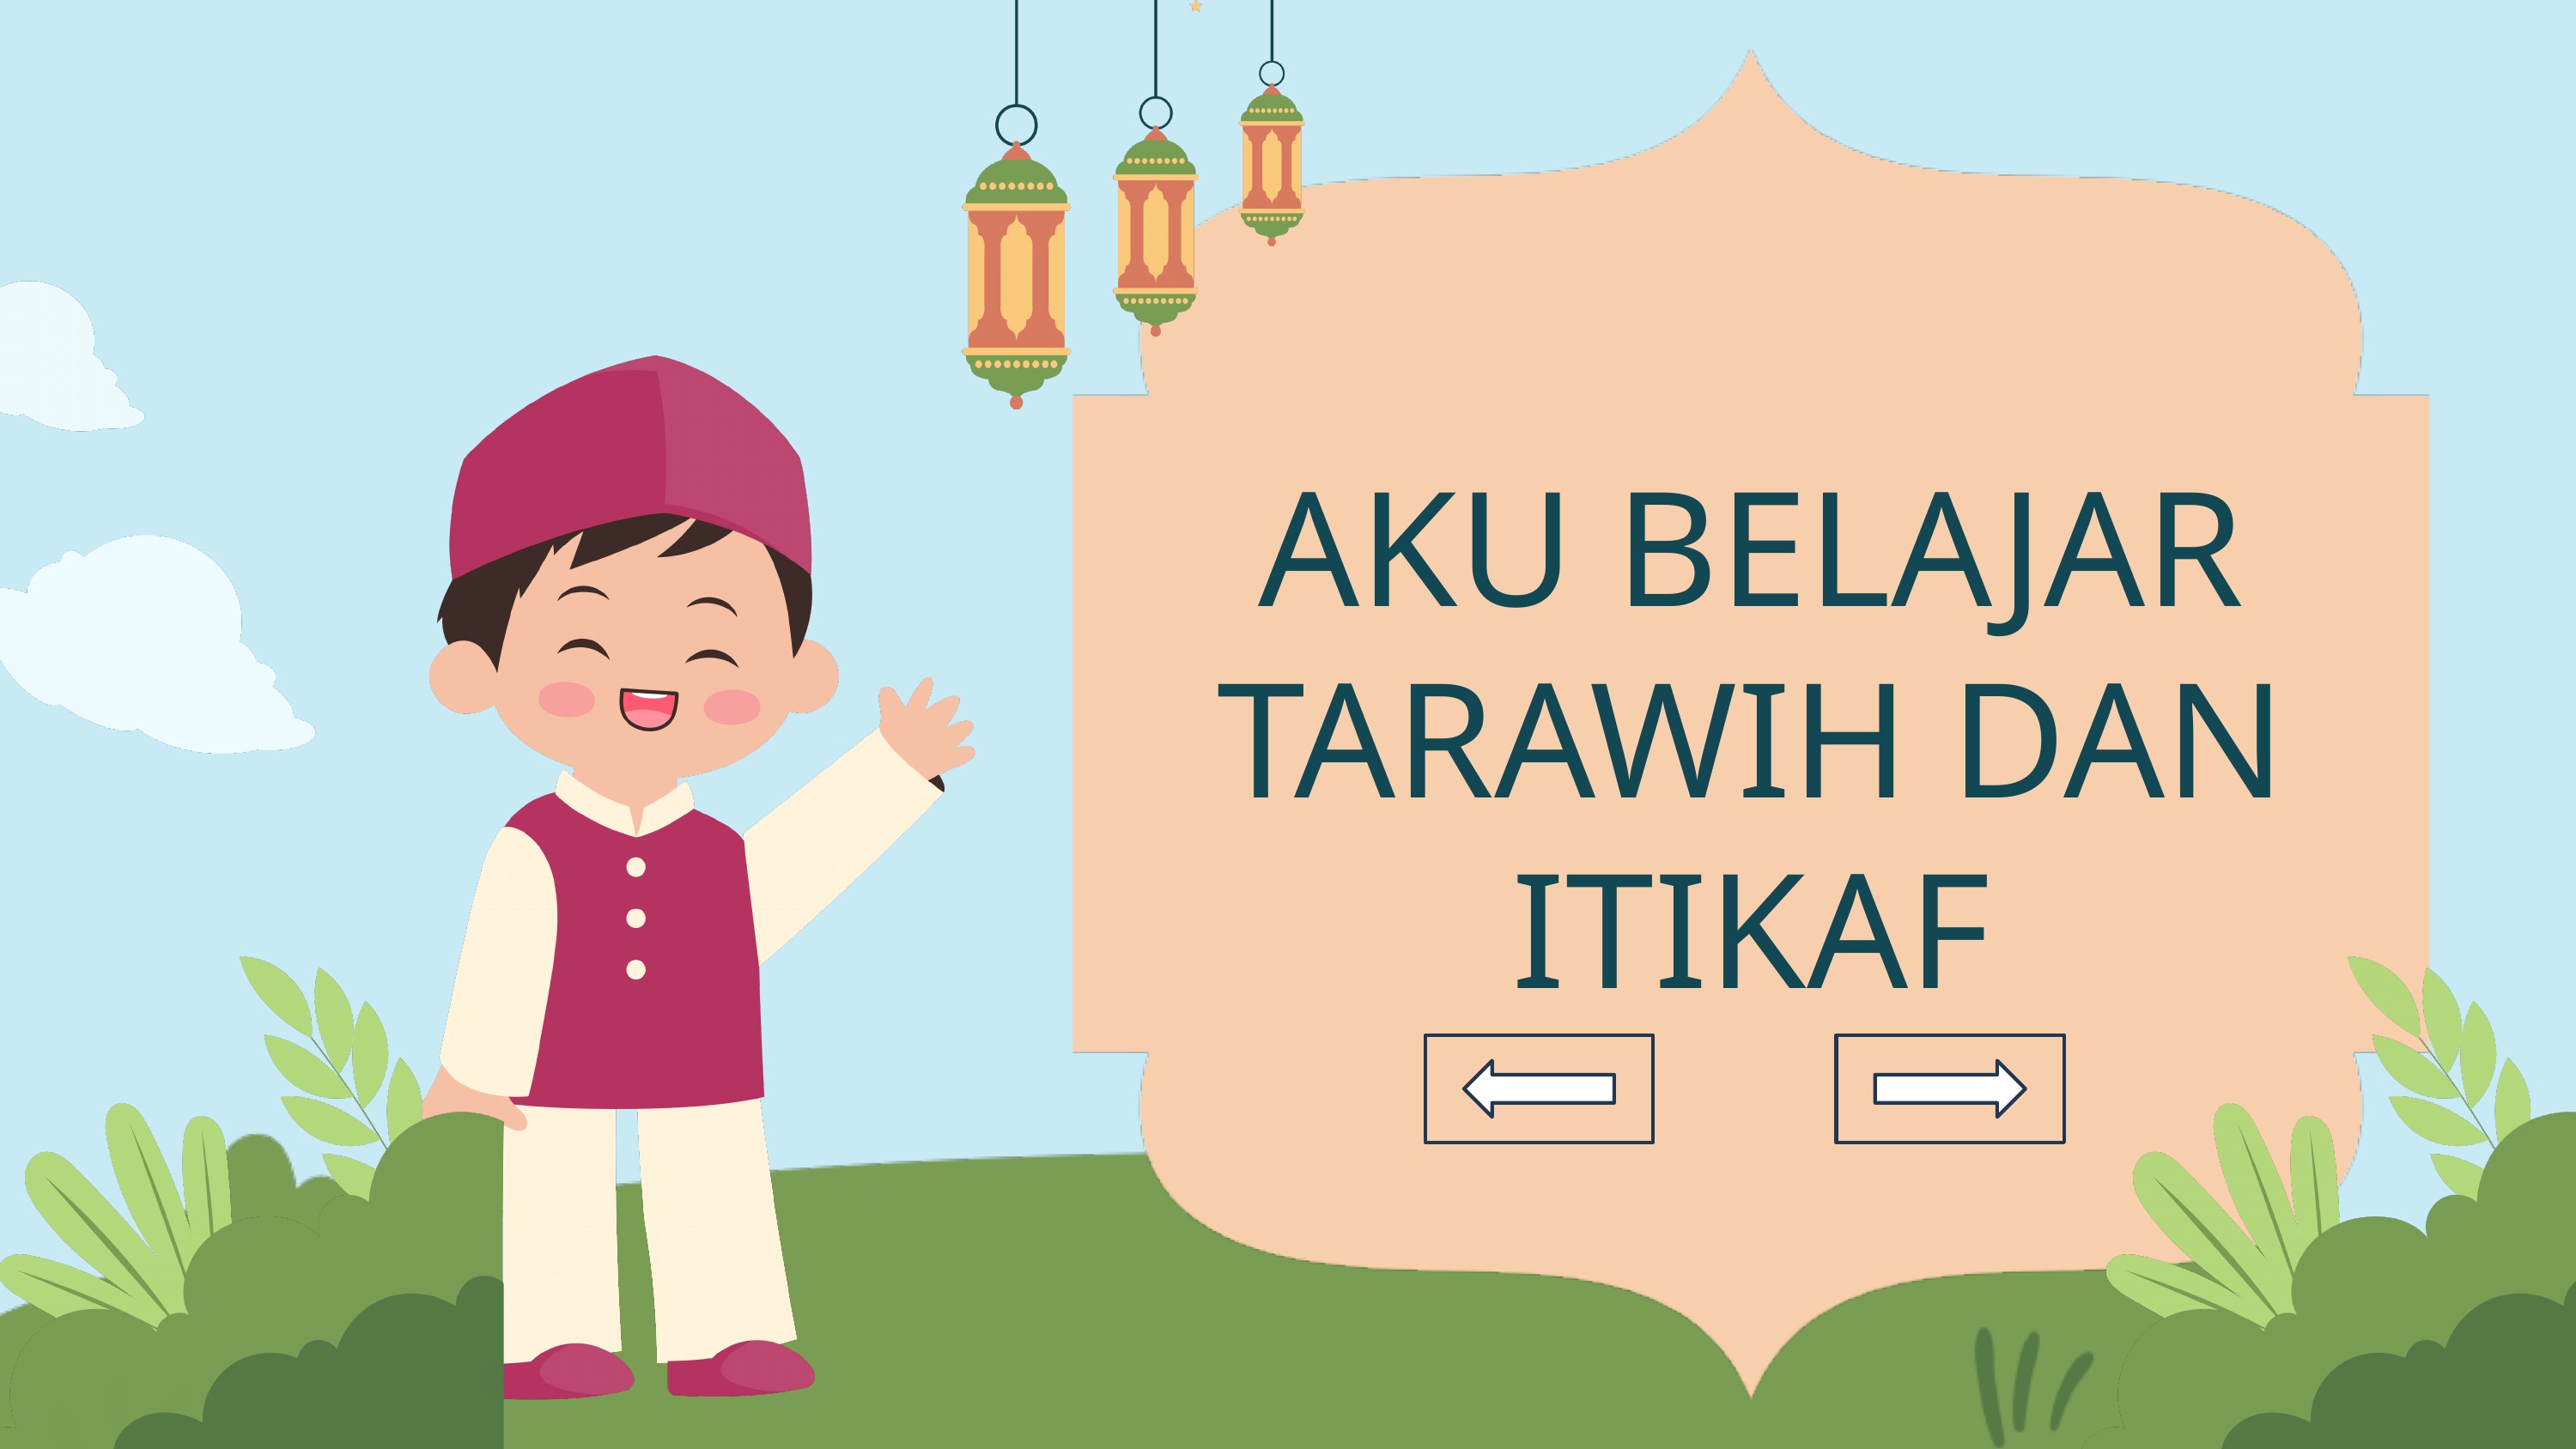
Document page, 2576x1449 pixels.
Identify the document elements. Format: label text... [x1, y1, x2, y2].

text_box [1834, 1034, 2066, 1144]
text_box [1424, 1034, 1655, 1144]
text_box [0, 279, 145, 432]
text_box [504, 1104, 2075, 1449]
text_box [1461, 1058, 1616, 1119]
text_box [0, 956, 504, 1449]
text_box [2075, 956, 2576, 1449]
text_box [408, 355, 980, 1400]
text_box AKU BELAJAR TARAWIH DAN ITIKAF [1123, 447, 2379, 1021]
text_box [1873, 1058, 2027, 1119]
text_box [1072, 49, 2432, 1400]
text_box [0, 532, 316, 755]
text_box [893, 0, 1350, 409]
